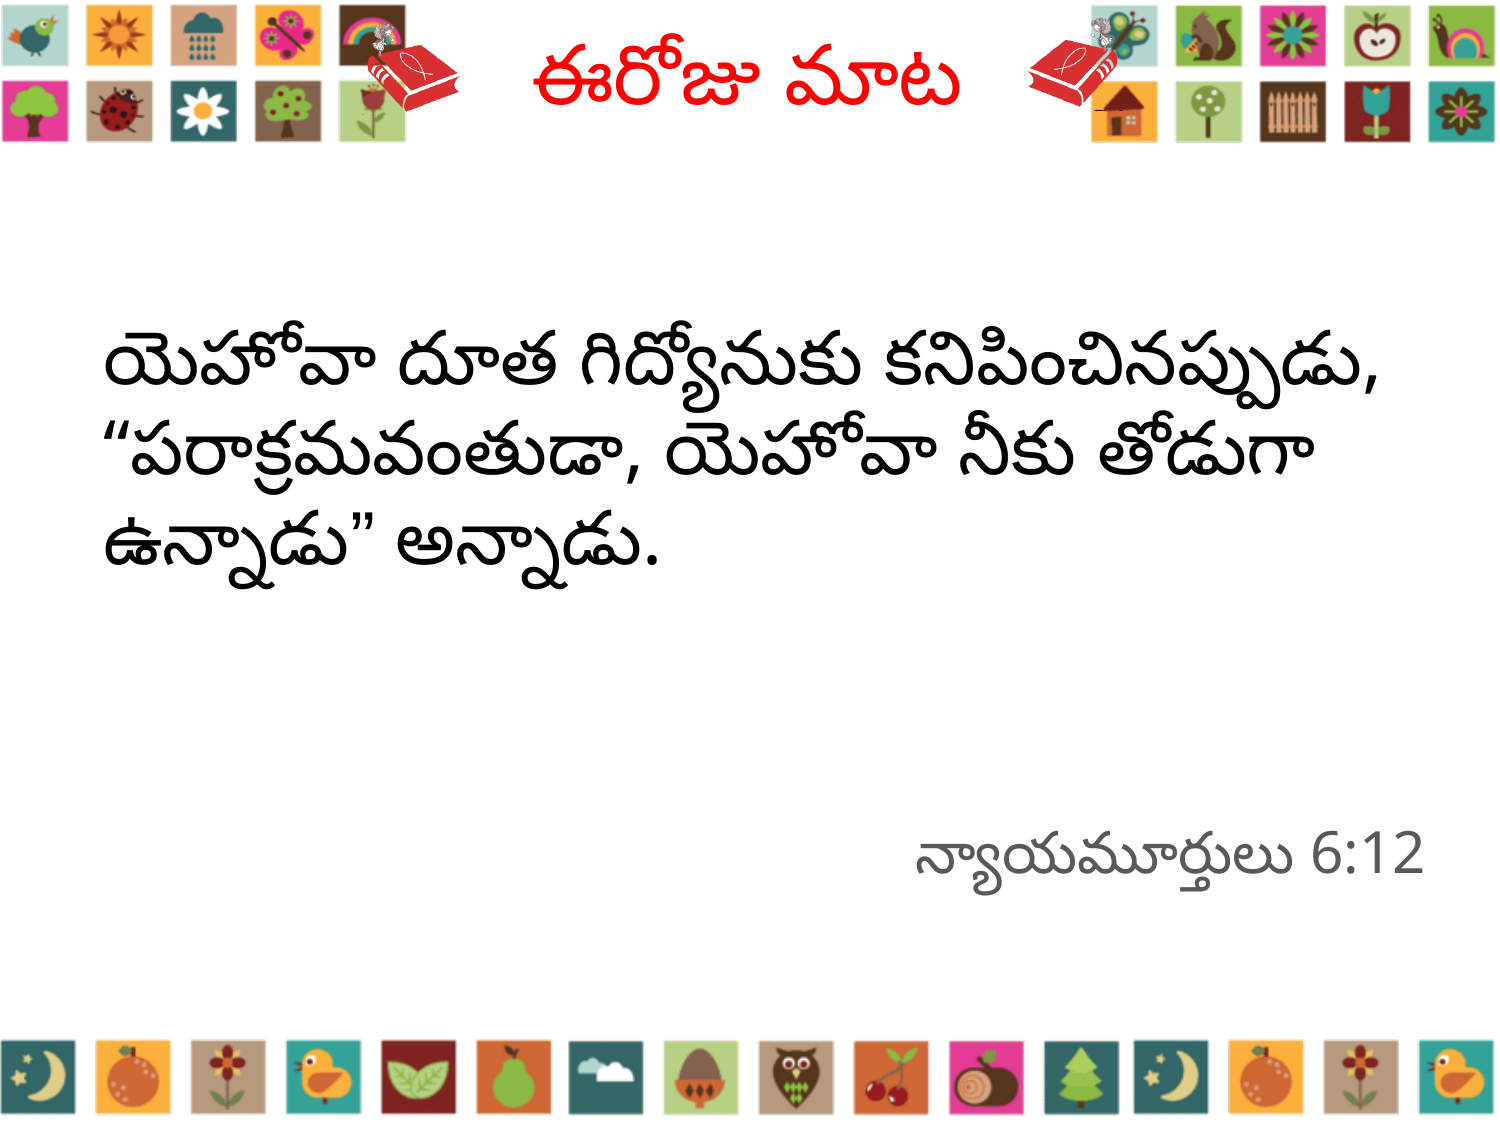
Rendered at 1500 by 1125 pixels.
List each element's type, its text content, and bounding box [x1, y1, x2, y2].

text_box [0, 1028, 1500, 1118]
text_box యెహోవా దూత గిద్యోనుకు కనిపించినప్పుడు, “పరాక్రమవంతుడా, యెహోవా నీకు తోడుగా ఉన్నాడు” అన్నాడు. [88, 302, 1436, 588]
picture [0, 3, 492, 150]
text_box ఈరోజు మాట [425, 13, 1078, 129]
text_box న్యాయమూర్తులు 6:12 [808, 807, 1441, 893]
picture [996, 3, 1500, 150]
